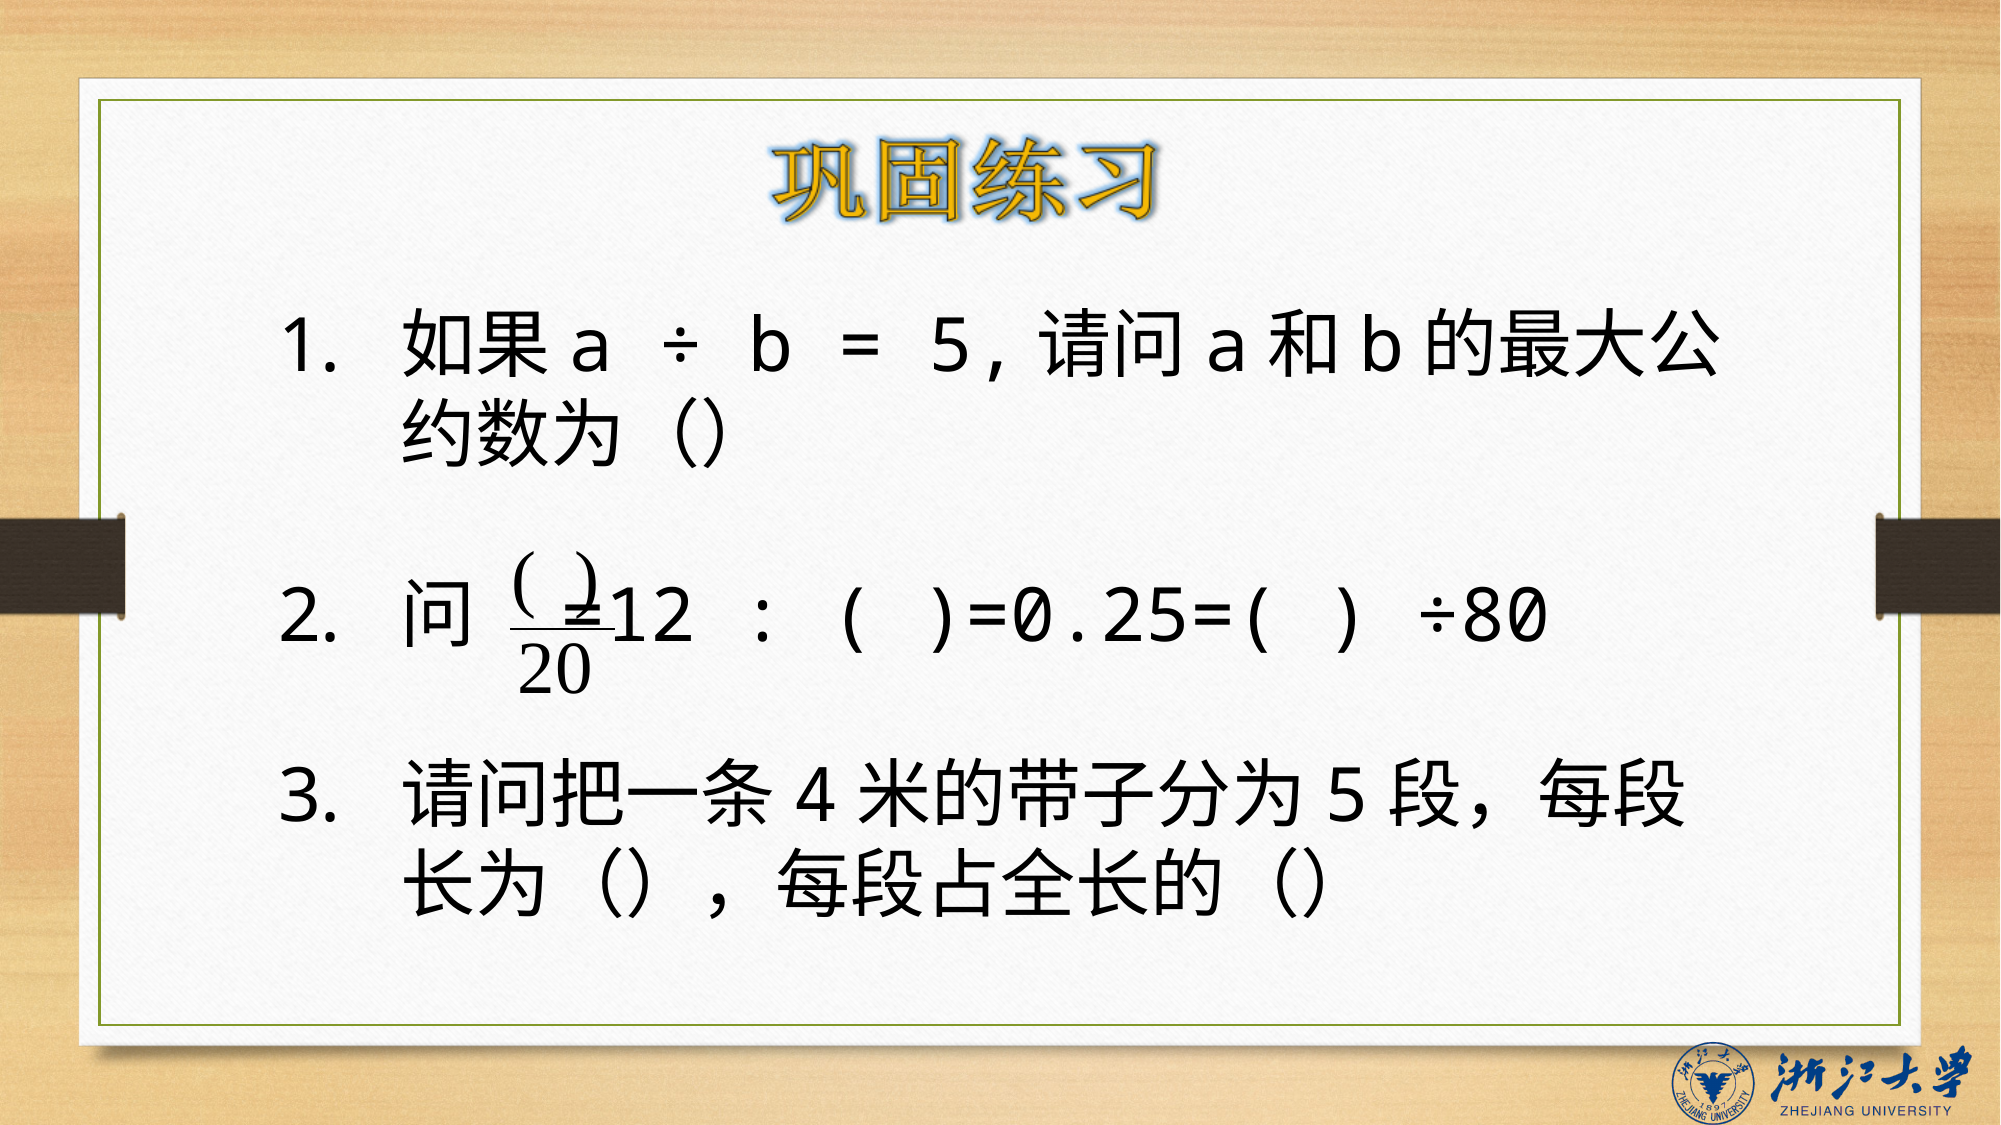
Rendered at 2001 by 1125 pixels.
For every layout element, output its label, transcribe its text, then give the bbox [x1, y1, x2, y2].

text_box 如果a ÷ b = 5,请问a和b的最大公约数为（） 问 =12 : ( )=0.25=( ) ÷80 请问把一条4米的带子分为5段，每段长为（），每段占全长的（） [263, 289, 1755, 1115]
picture [0, 0, 2001, 1125]
text_box ( ) 20 [496, 521, 615, 716]
